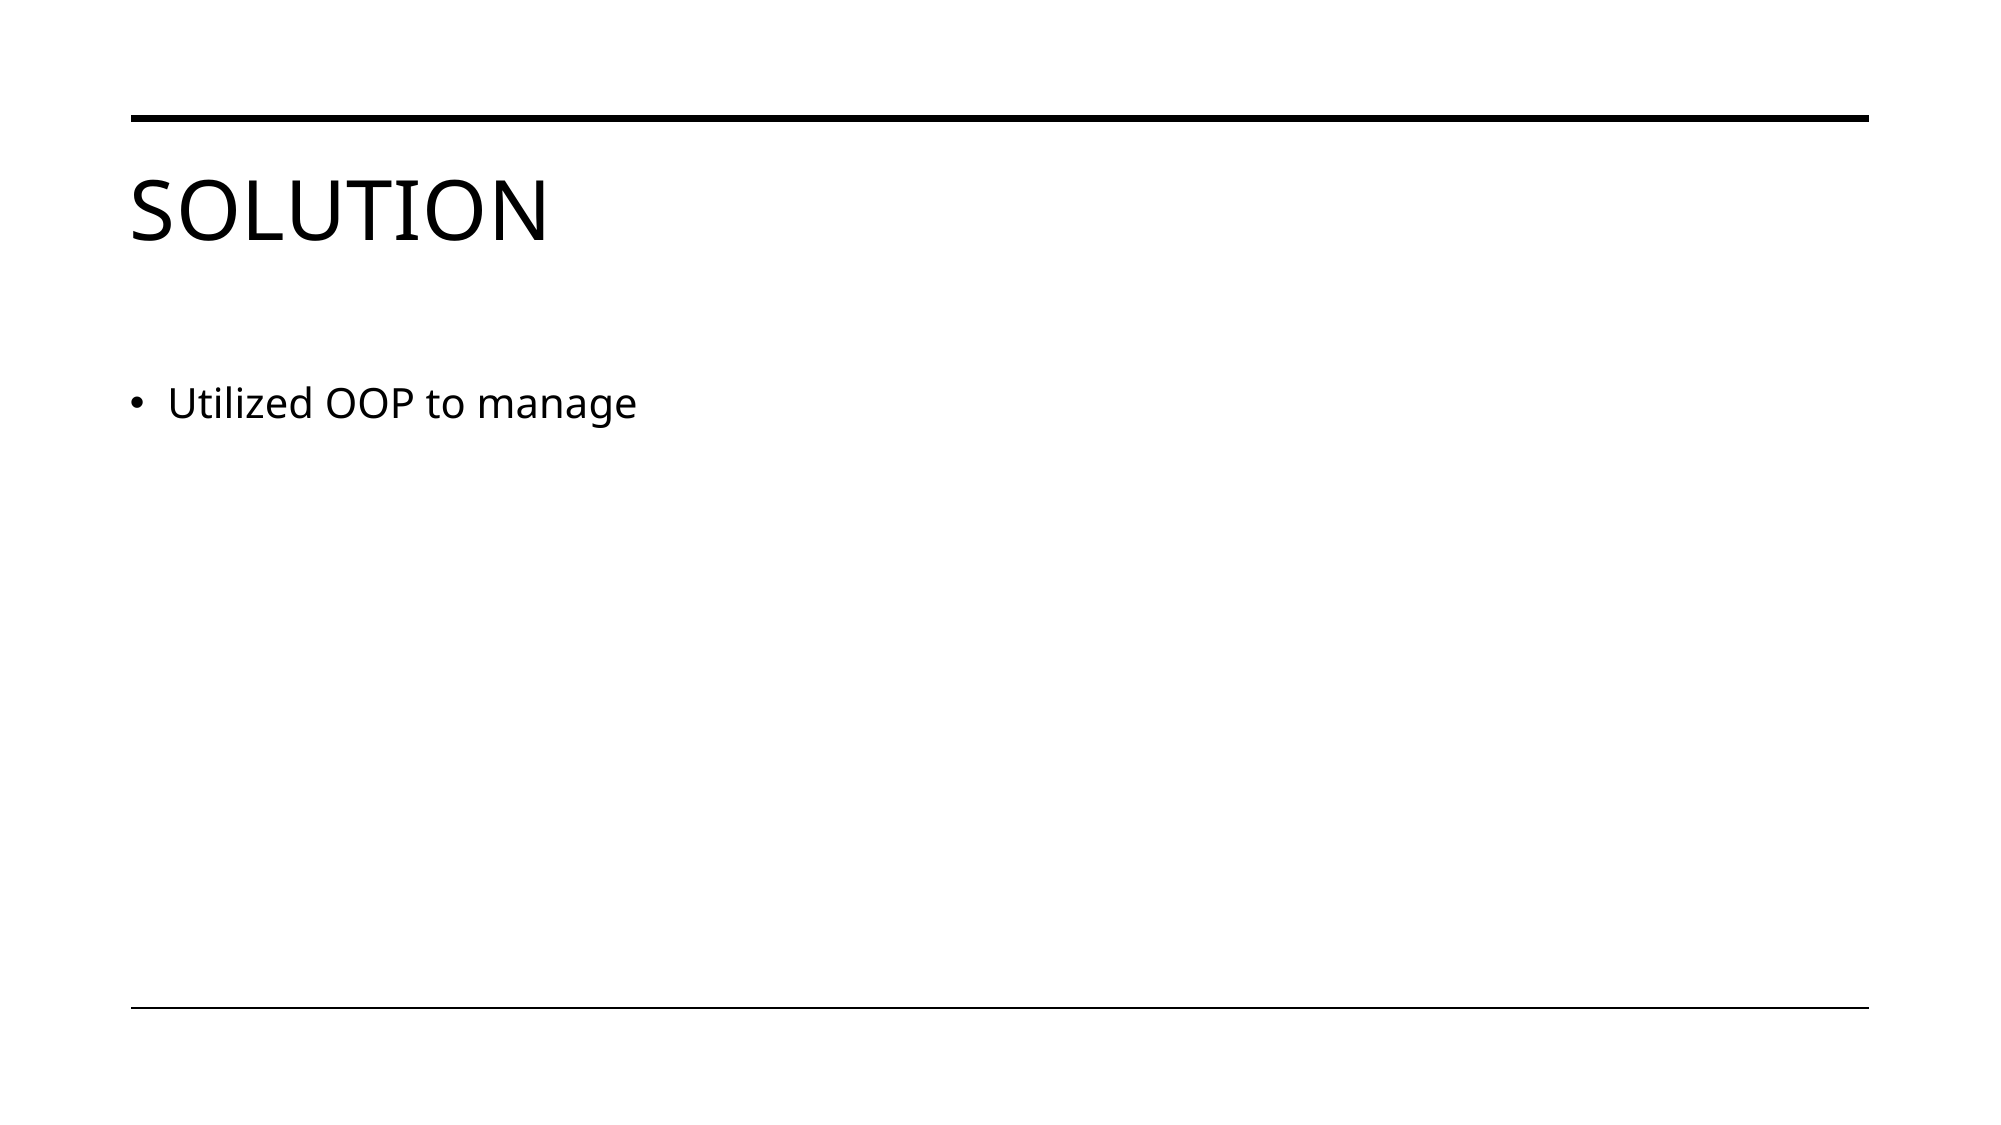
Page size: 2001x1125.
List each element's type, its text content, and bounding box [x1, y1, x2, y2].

title Solution [114, 149, 1869, 364]
list Utilized OOP to manage [114, 364, 1869, 978]
